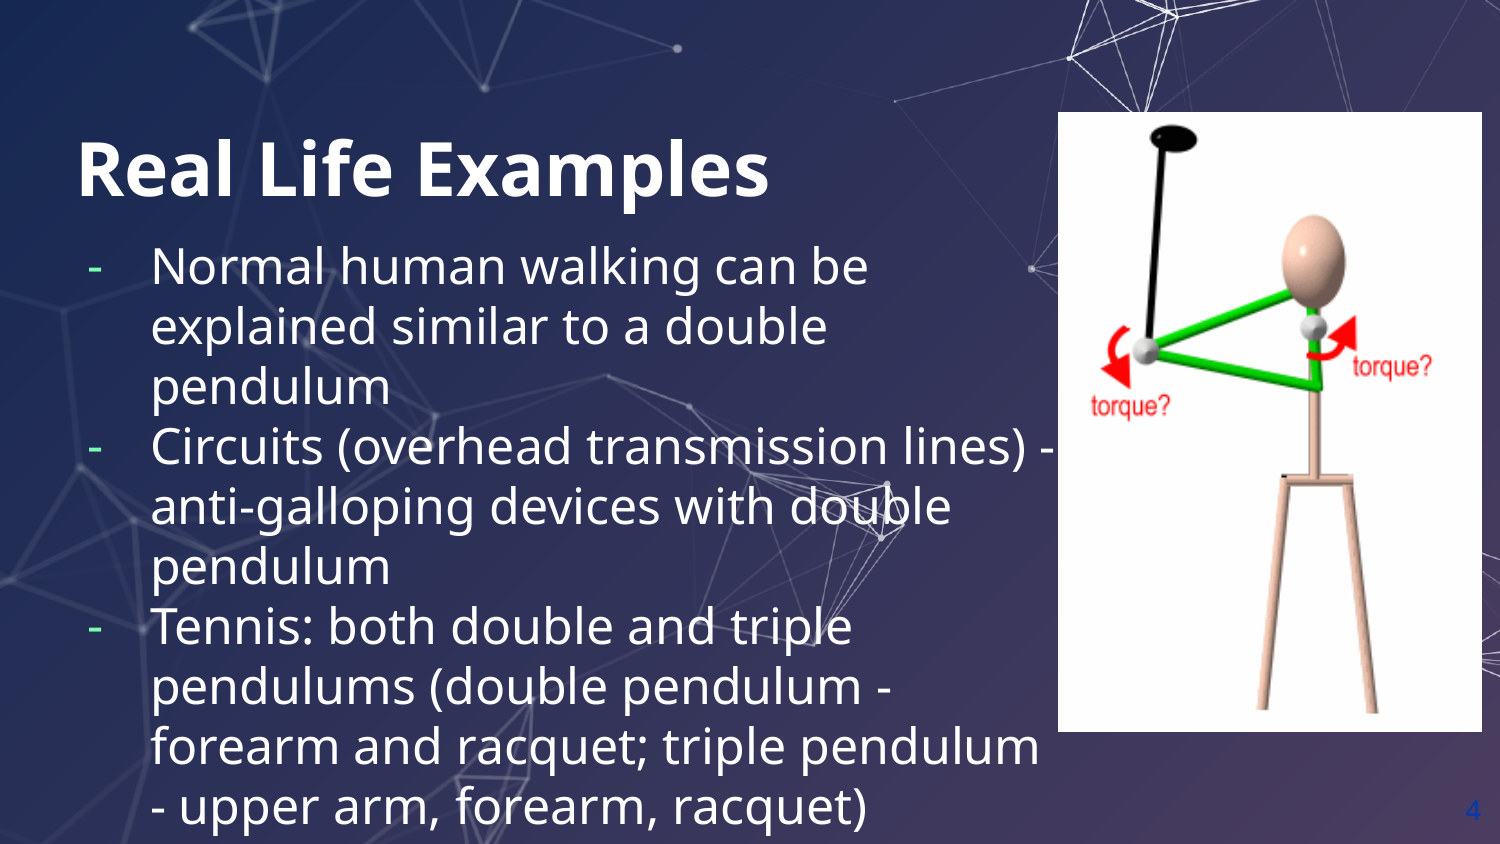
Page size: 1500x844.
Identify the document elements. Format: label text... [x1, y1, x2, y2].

list Normal human walking can be explained similar to a double pendulum Circuits (overhead transmission lines) - anti-galloping devices with double pendulum Tennis: both double and triple pendulums (double pendulum - forearm and racquet; triple pendulum - upper arm, forearm, racquet) [75, 234, 1064, 751]
slide_number ‹#› [1391, 779, 1482, 844]
title Real Life Examples [75, 71, 1064, 212]
picture [0, 0, 1500, 844]
